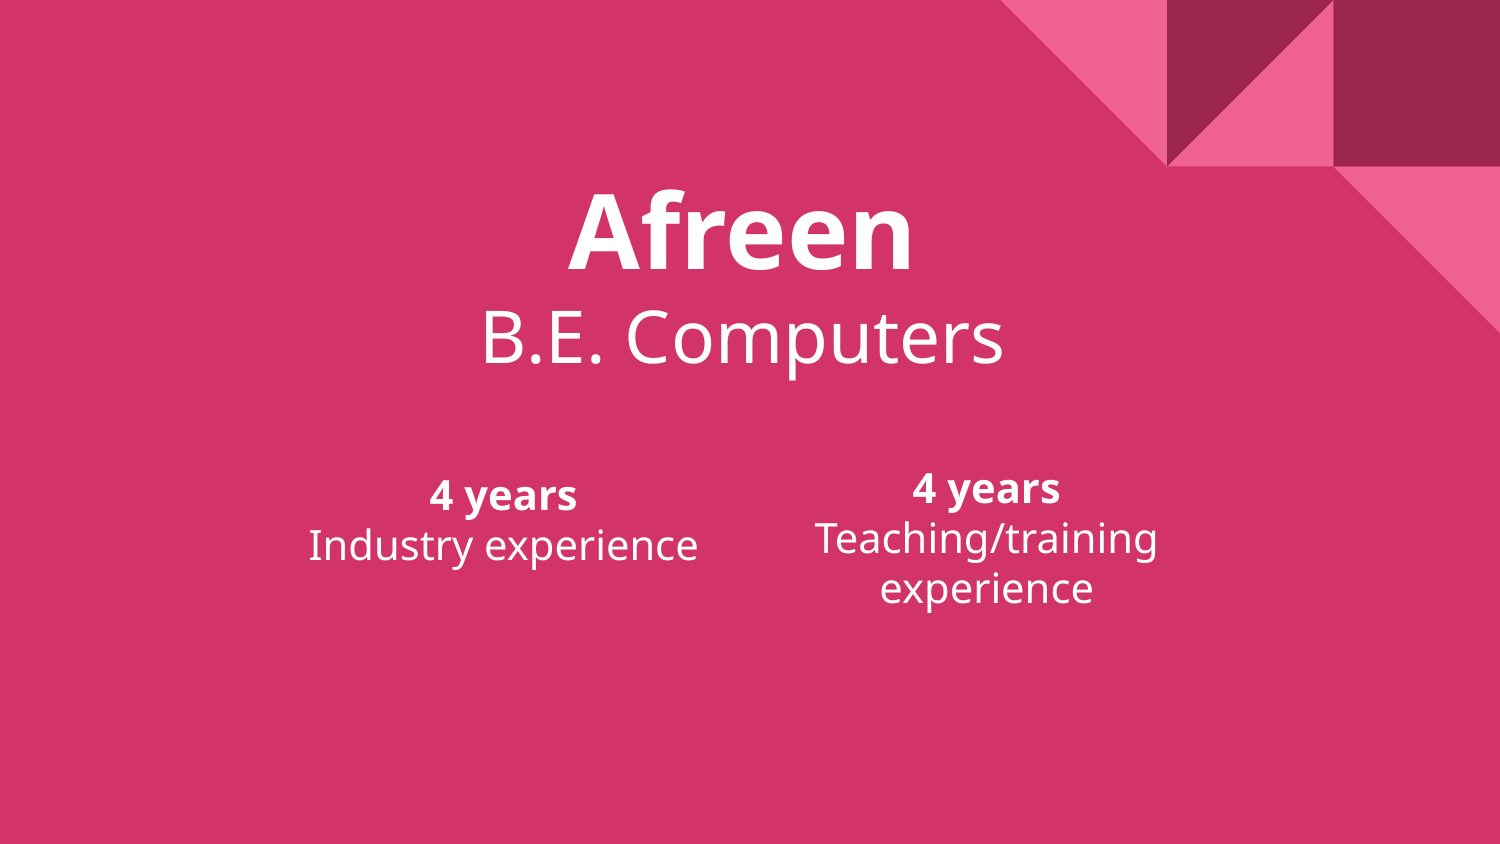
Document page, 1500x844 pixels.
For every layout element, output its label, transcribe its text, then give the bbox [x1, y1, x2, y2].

text_box 4 years Teaching/training experience [711, 446, 1263, 627]
title Afreen B.E. Computers [80, 0, 1406, 608]
text_box 4 years Industry experience [288, 453, 711, 584]
